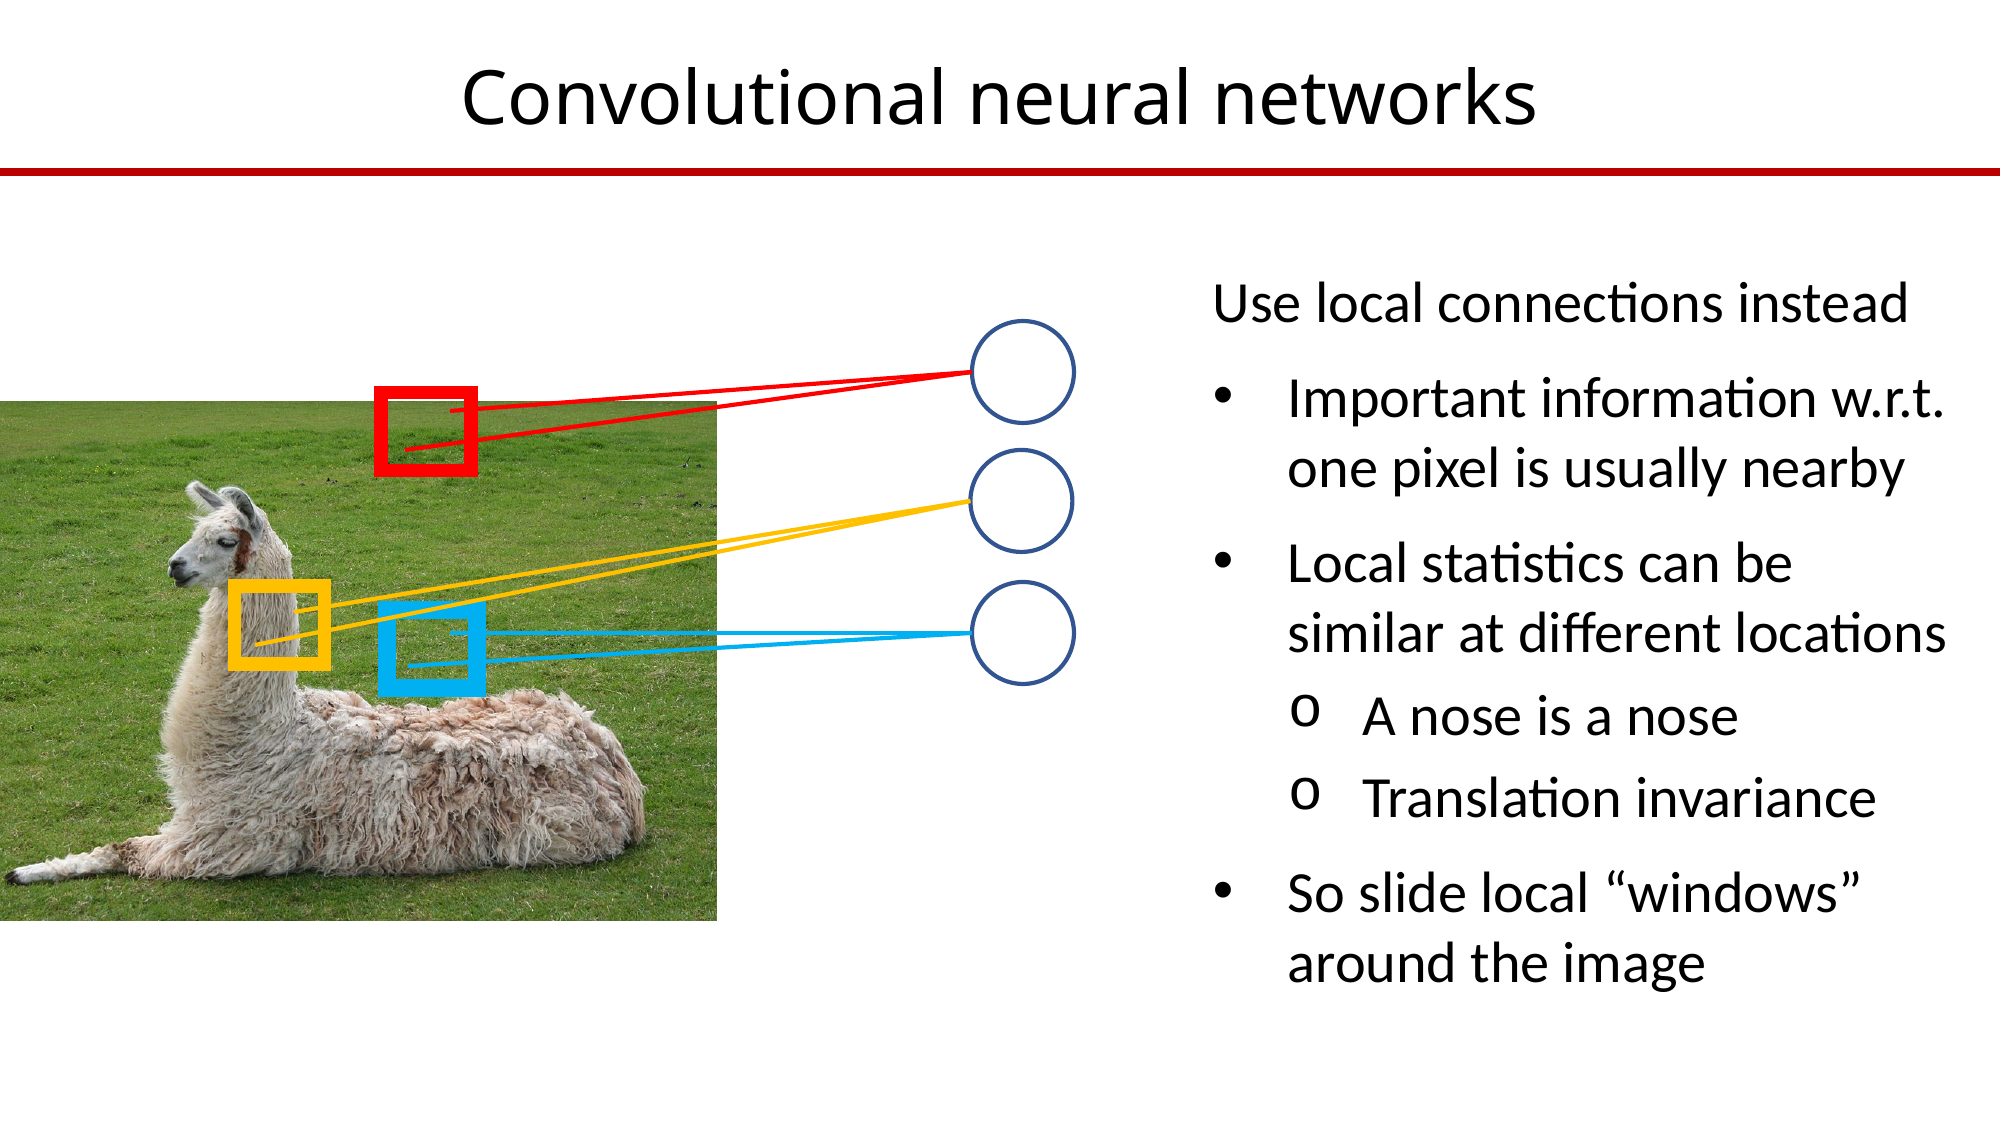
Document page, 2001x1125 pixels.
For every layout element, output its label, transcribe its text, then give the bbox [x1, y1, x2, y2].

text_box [254, 500, 971, 645]
text_box Use local connections instead Important information w.r.t. one pixel is usually nearby Local statistics can be similar at different locations A nose is a nose Translation invariance So slide local “windows” around the image [1198, 256, 1965, 1002]
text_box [404, 371, 972, 450]
picture [0, 401, 717, 921]
picture [397, 645, 467, 678]
title Convolutional neural networks [137, 50, 1863, 150]
text_box [971, 319, 1076, 424]
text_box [407, 632, 972, 666]
text_box [380, 392, 404, 401]
text_box [969, 448, 1074, 553]
text_box [971, 580, 1076, 686]
